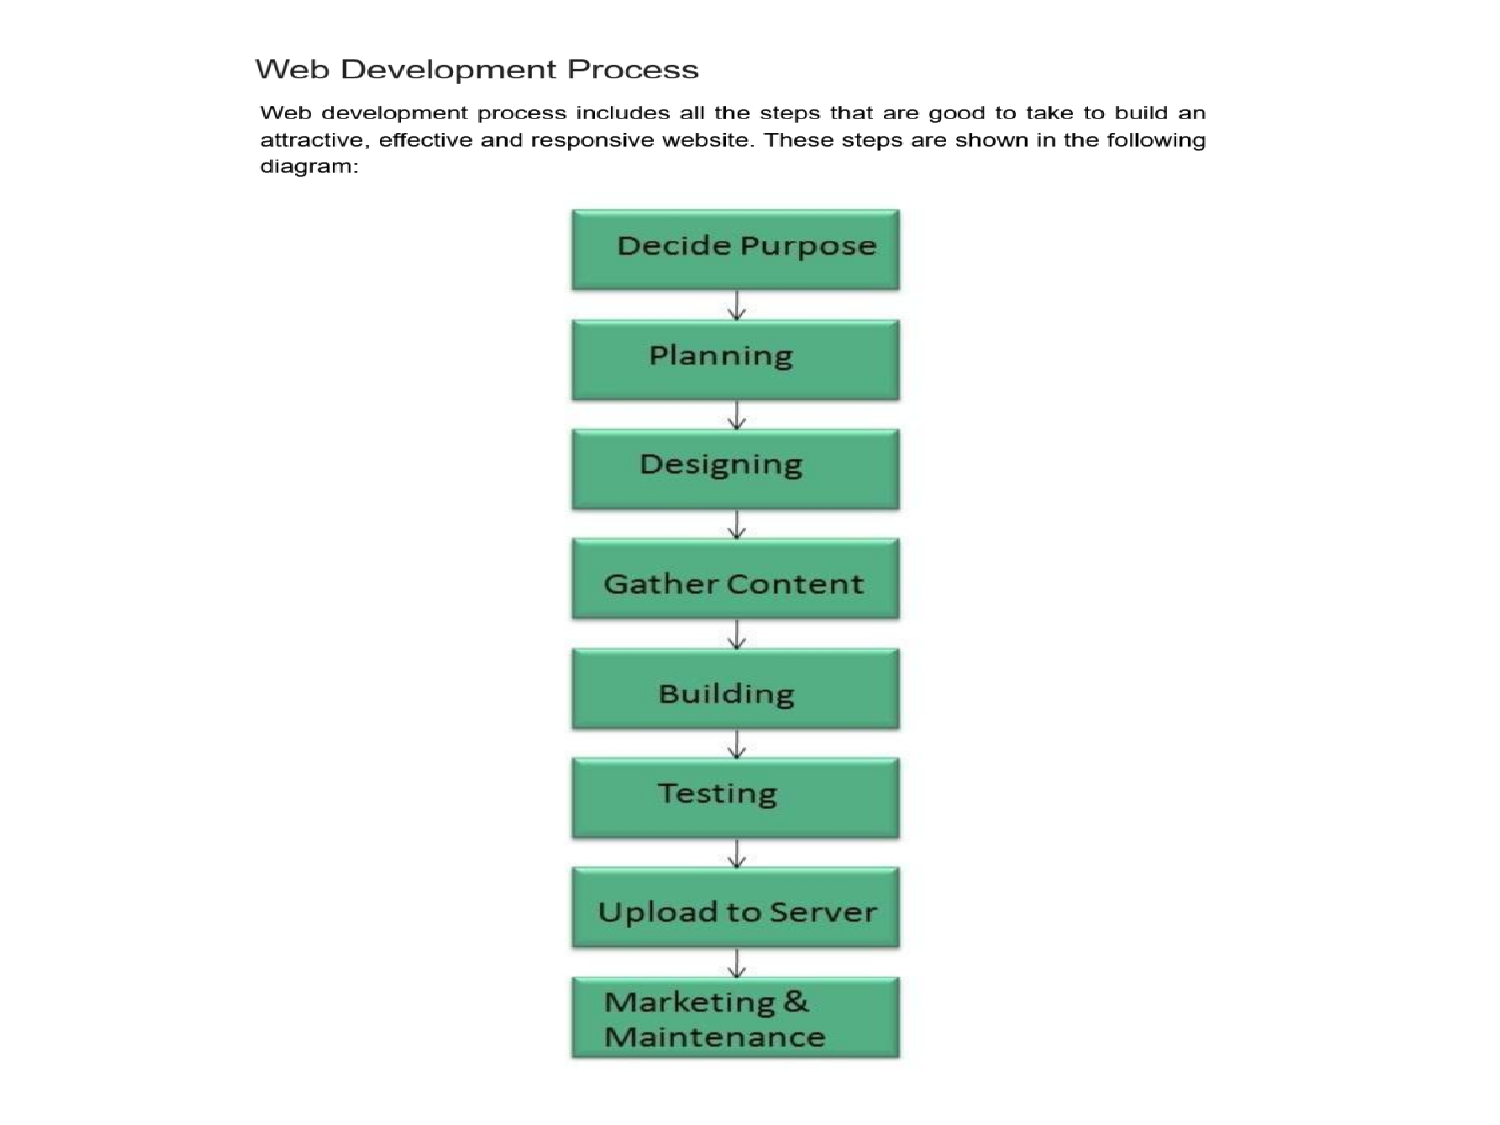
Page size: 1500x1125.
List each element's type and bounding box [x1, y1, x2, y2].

list [249, 37, 1226, 1101]
